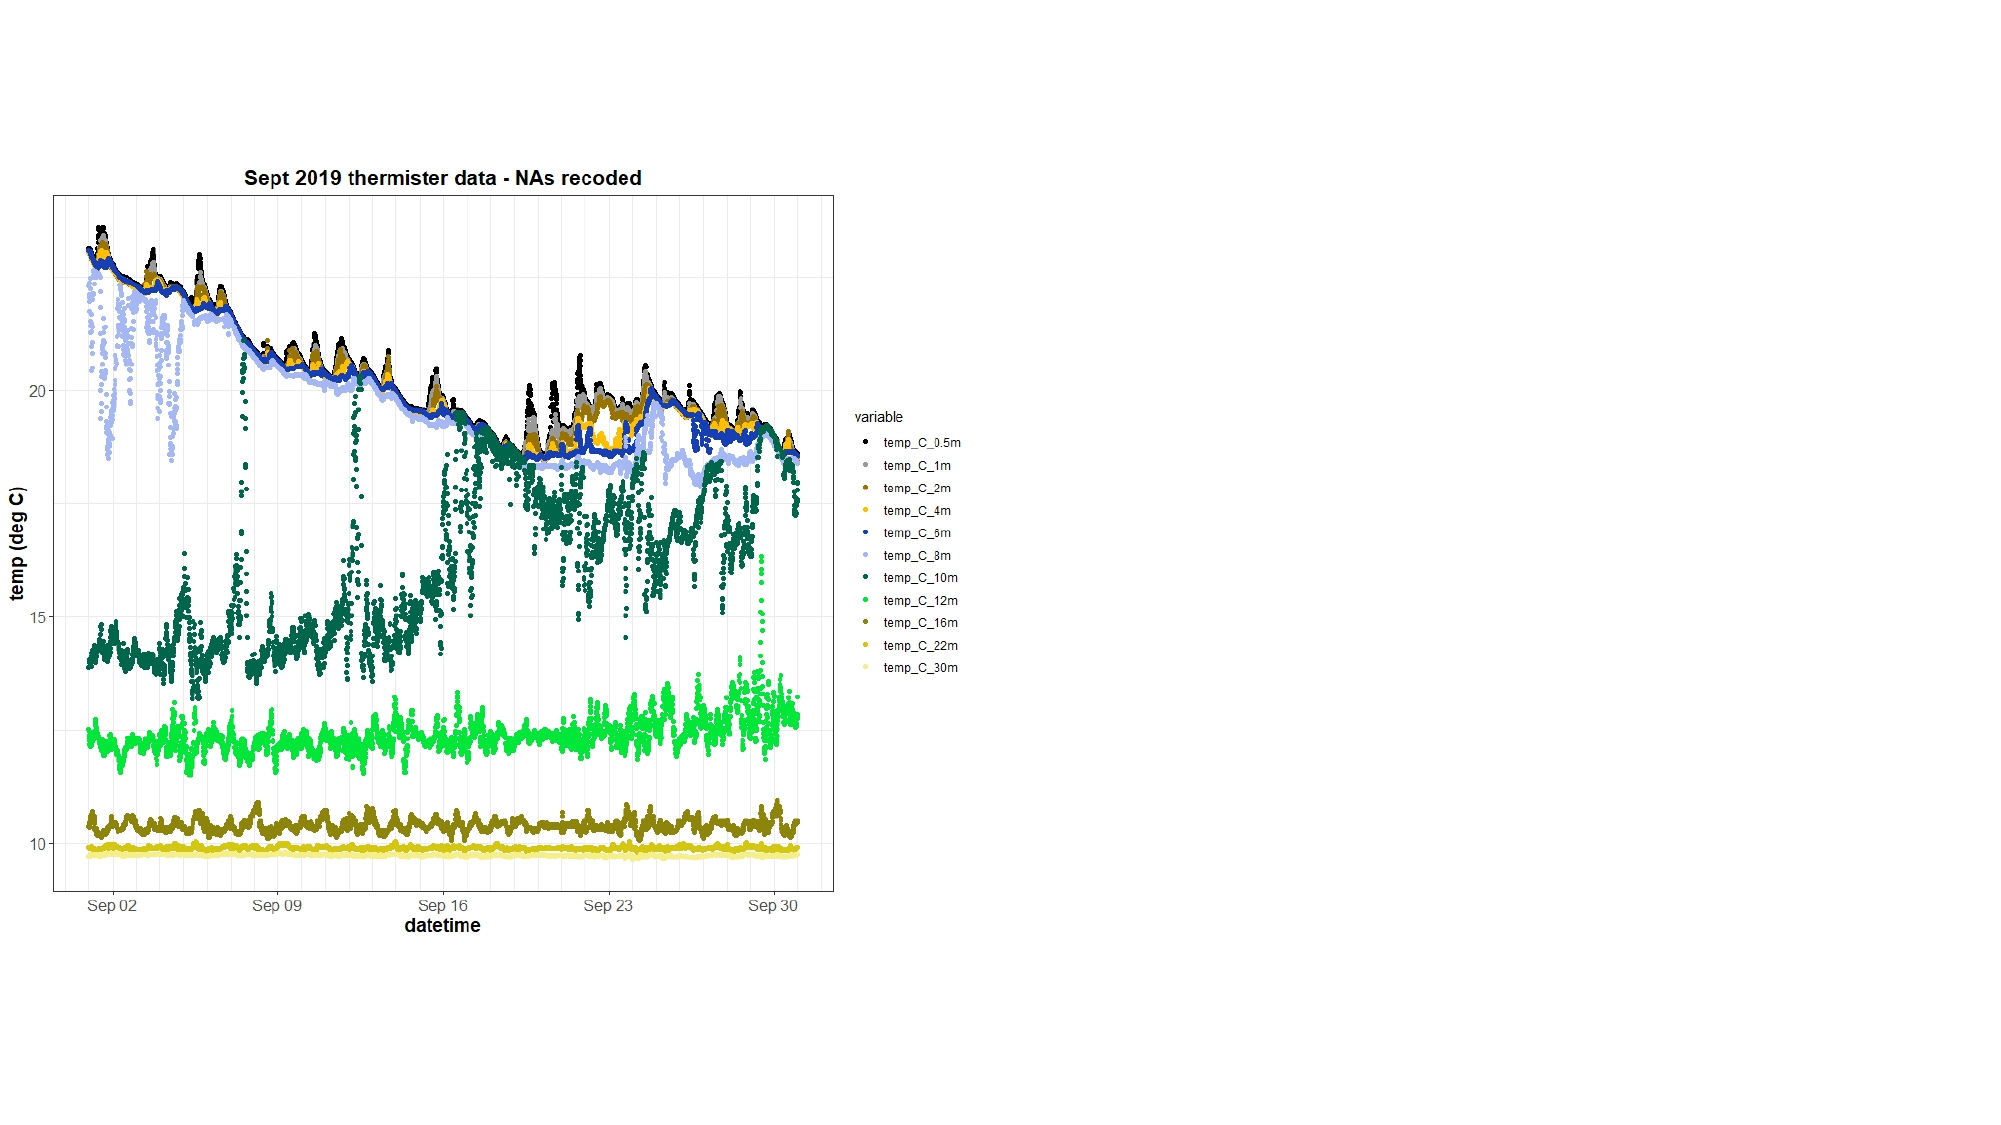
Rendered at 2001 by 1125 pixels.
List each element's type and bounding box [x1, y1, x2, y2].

picture [0, 161, 975, 942]
